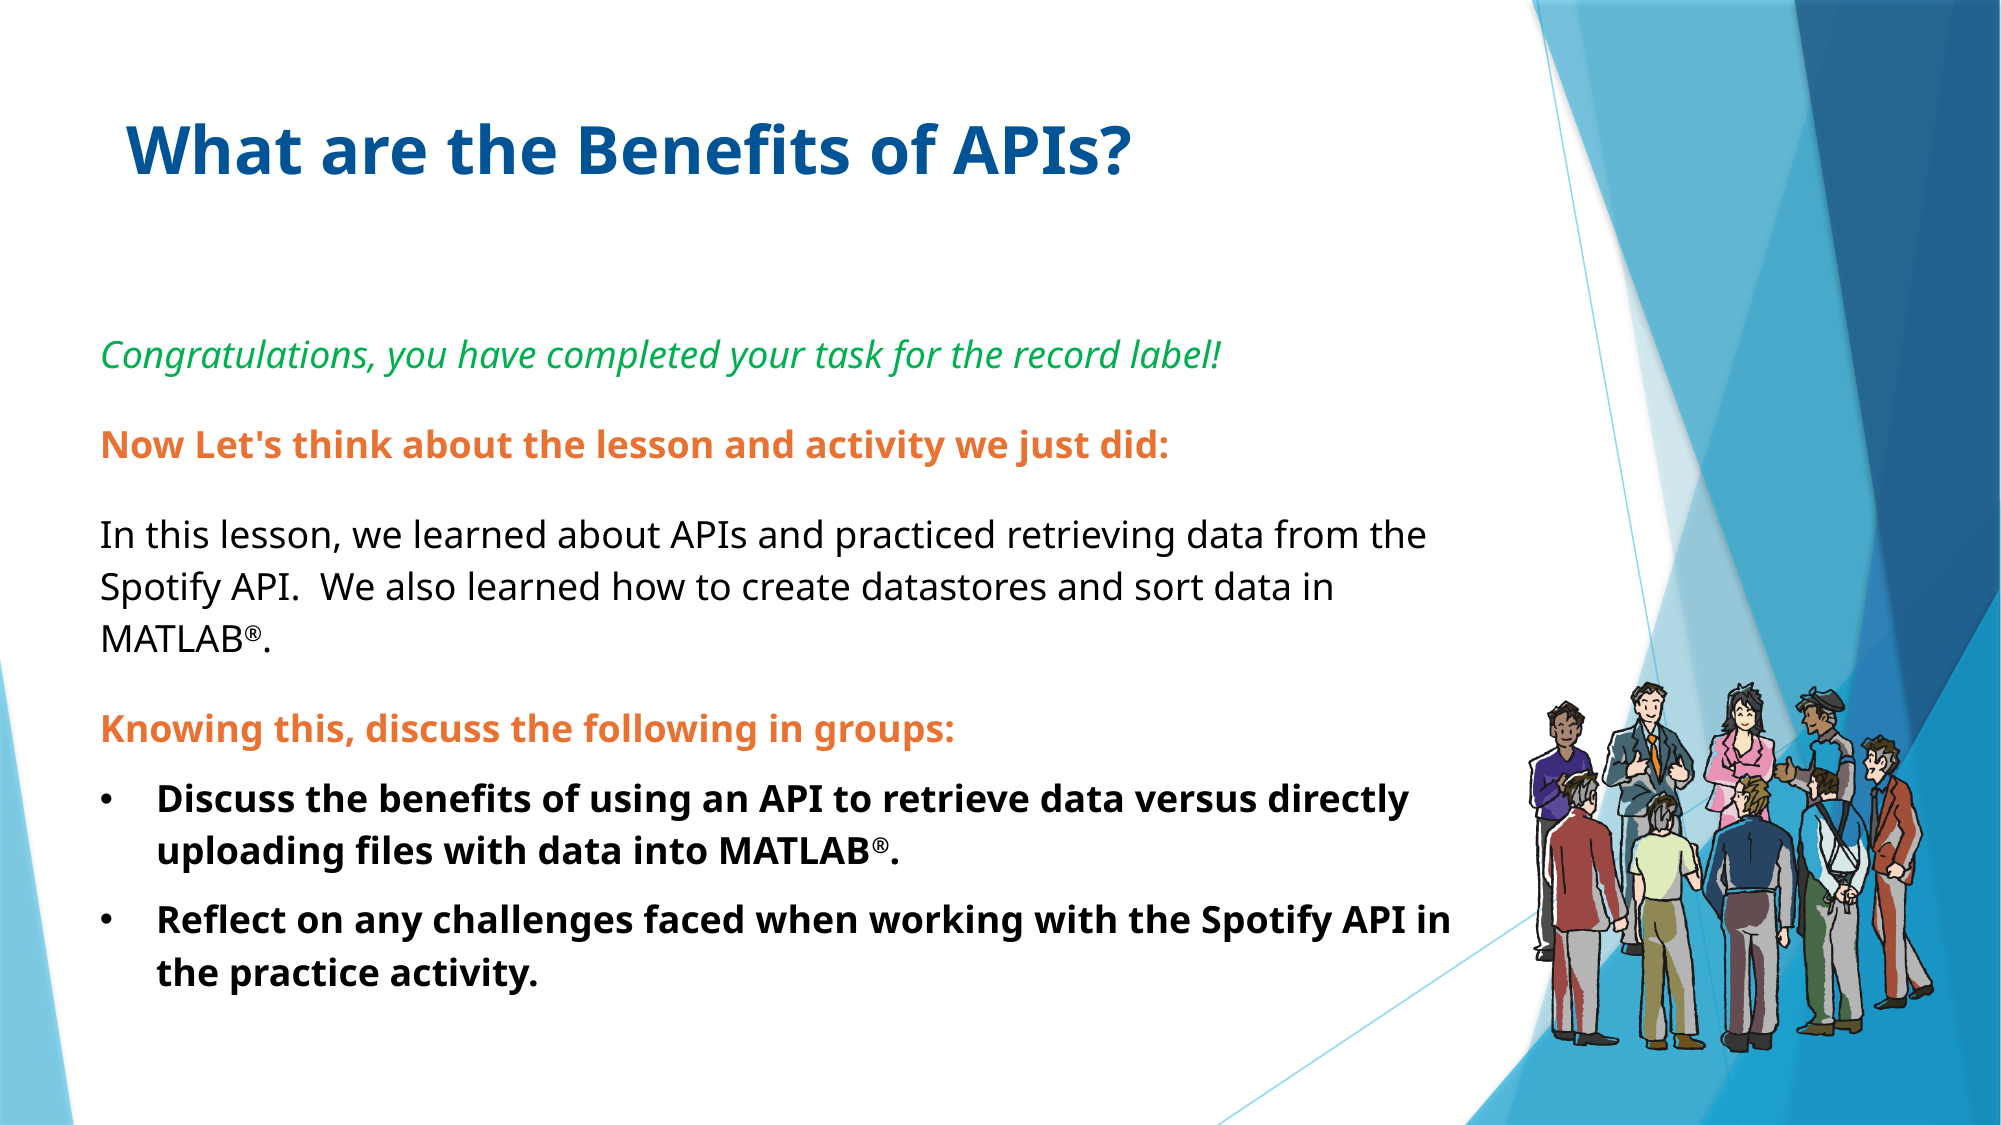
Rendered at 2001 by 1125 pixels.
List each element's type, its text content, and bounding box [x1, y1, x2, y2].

title What are the Benefits of APIs? [111, 99, 1552, 317]
picture [1525, 662, 1938, 1075]
text_box Congratulations, you have completed your task for the record label! Now Let's think about the lesson and activity we just did: In this lesson, we learned about APIs and practiced retrieving data from the Spotify API. We also learned how to create datastores and sort data in MATLAB®. Knowing this, discuss the following in groups: Discuss the benefits of using an API to retrieve data versus directly uploading files with data into MATLAB®. Reflect on any challenges faced when working with the Spotify API in the practice activity. [85, 316, 1526, 1082]
